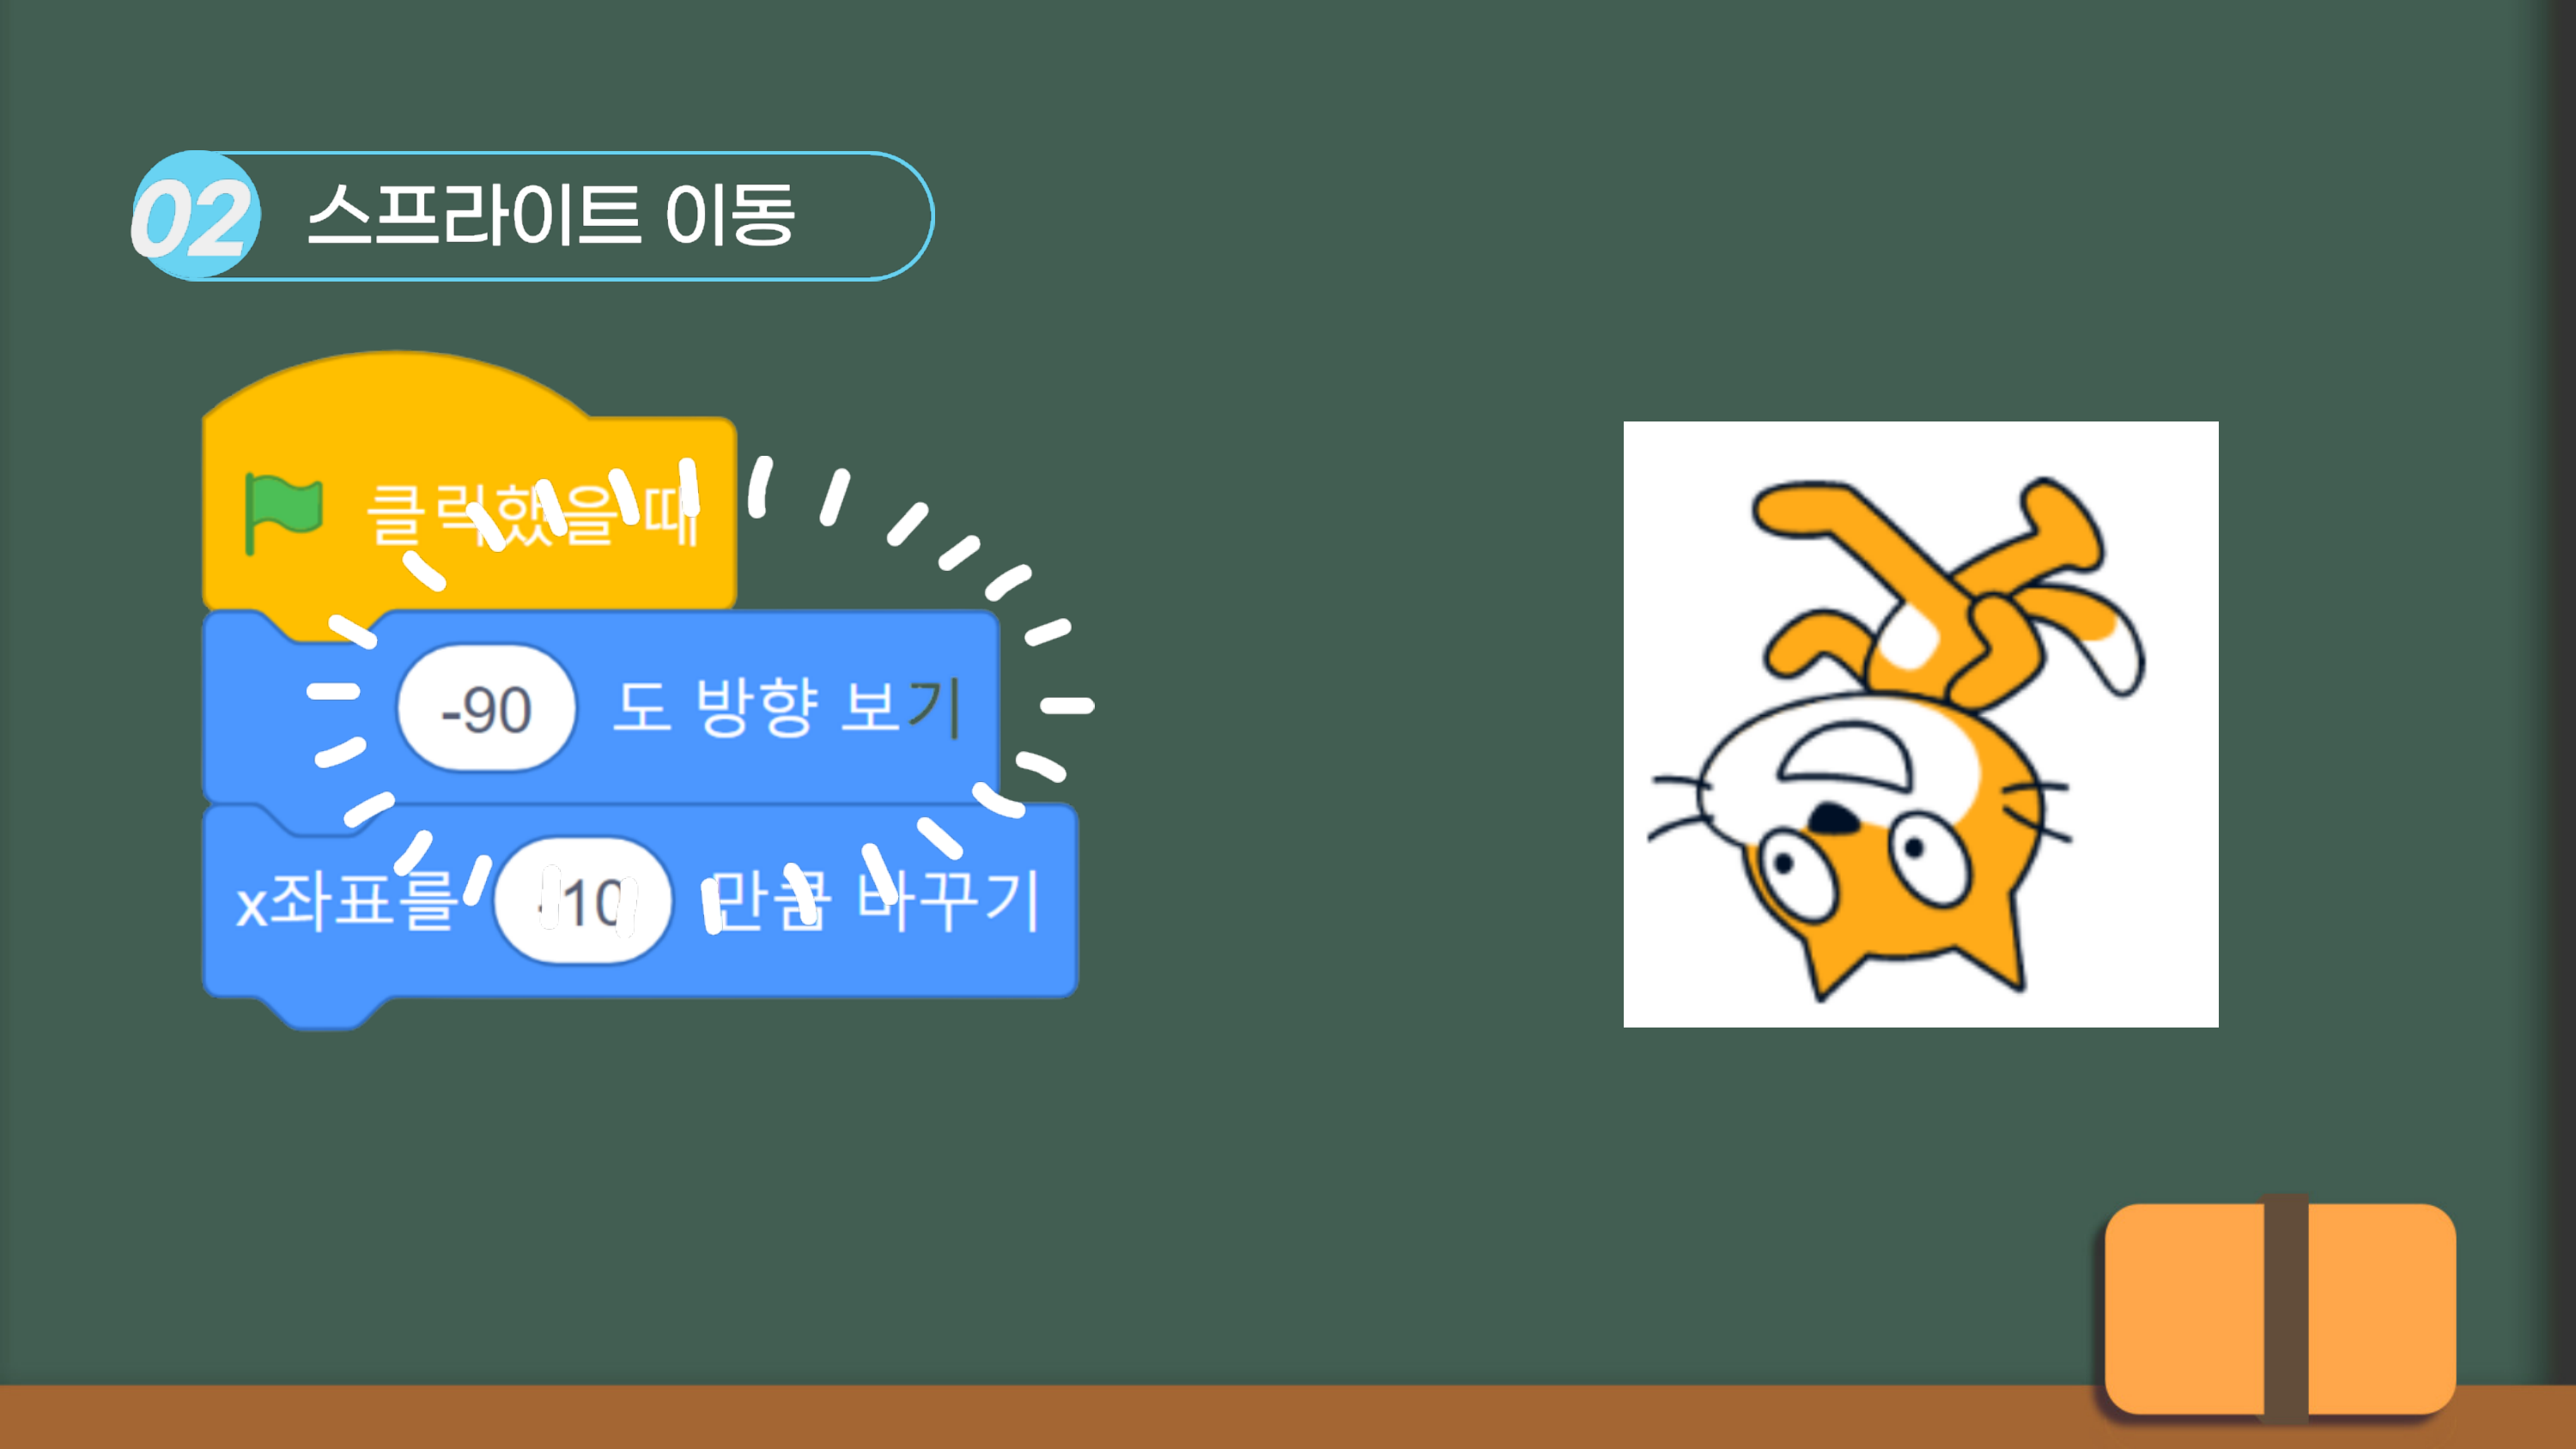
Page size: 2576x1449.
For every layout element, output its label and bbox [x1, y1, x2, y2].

text_box [307, 455, 1096, 939]
text_box [123, 150, 936, 287]
text_box [0, 0, 2576, 1449]
text_box [158, 346, 1151, 1092]
text_box [1623, 421, 2220, 1028]
